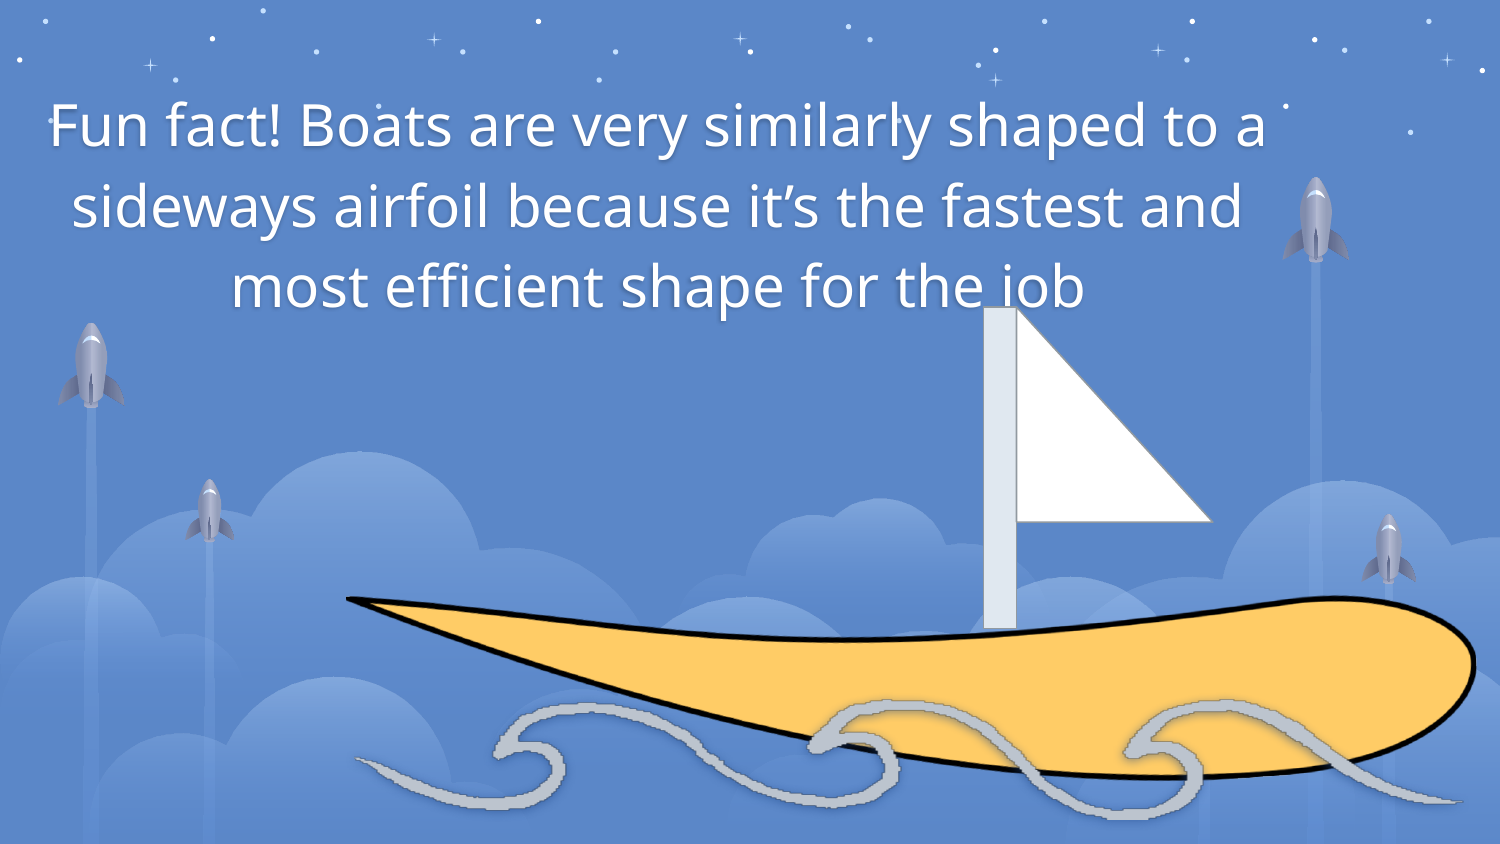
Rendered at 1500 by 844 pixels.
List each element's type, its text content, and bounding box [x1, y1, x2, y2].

text_box [1016, 306, 1213, 523]
list Fun fact! Boats are very similarly shaped to a sideways airfoil because it’s the fastest and most efficient shape for the job [19, 19, 1298, 378]
text_box [983, 307, 1017, 552]
picture [347, 513, 1483, 843]
